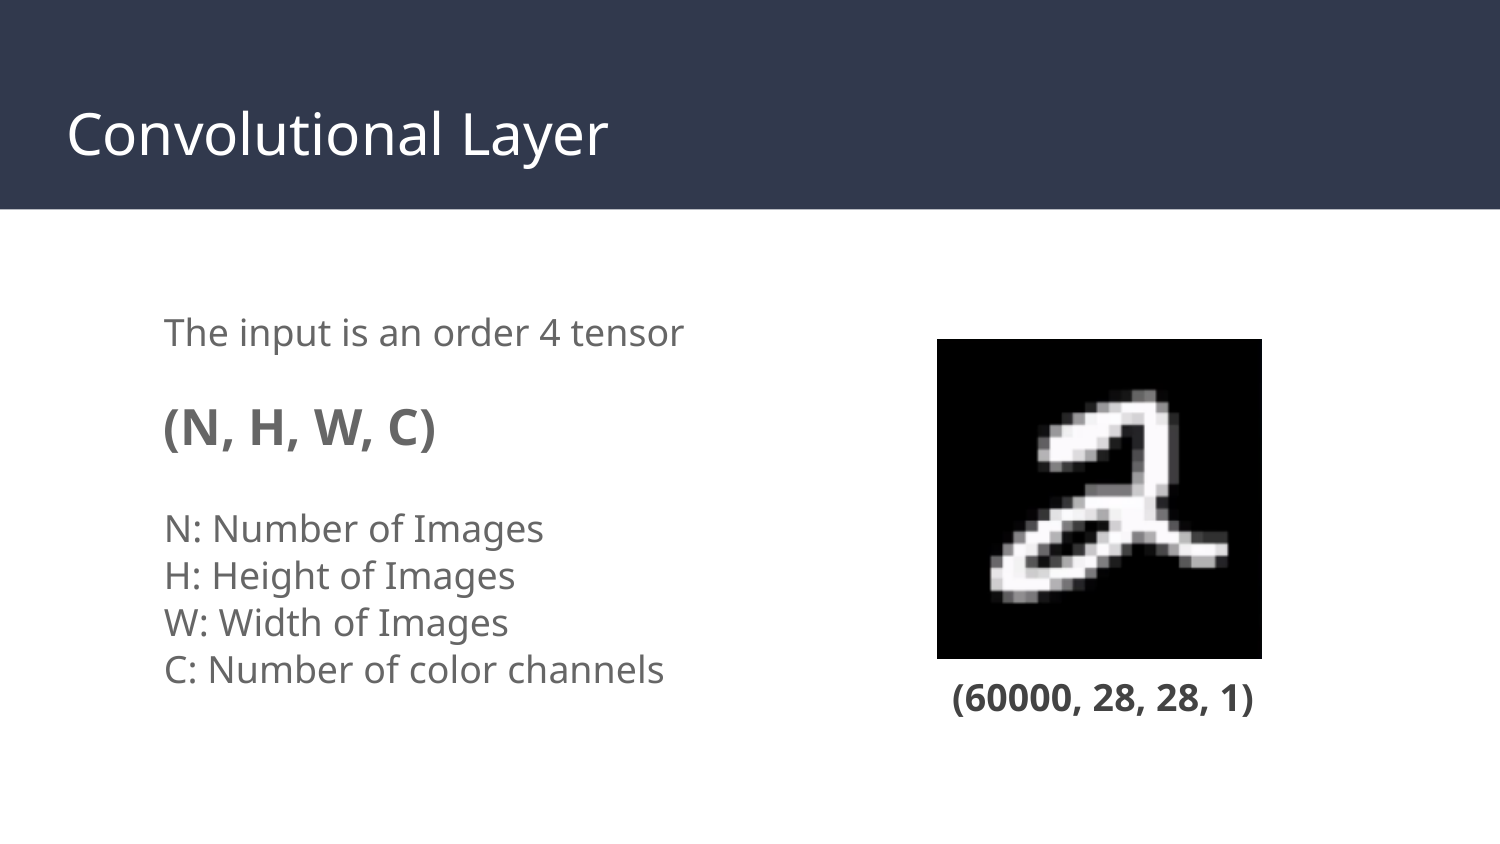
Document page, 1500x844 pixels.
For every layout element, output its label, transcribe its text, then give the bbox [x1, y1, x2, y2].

picture [936, 339, 1263, 659]
text_box (60000, 28, 28, 1) [937, 658, 1318, 740]
list The input is an order 4 tensor (N, H, W, C) N: Number of Images H: Height of Images W: Width of Images C: Number of color channels [148, 286, 806, 792]
title Convolutional Layer [51, 82, 1449, 185]
